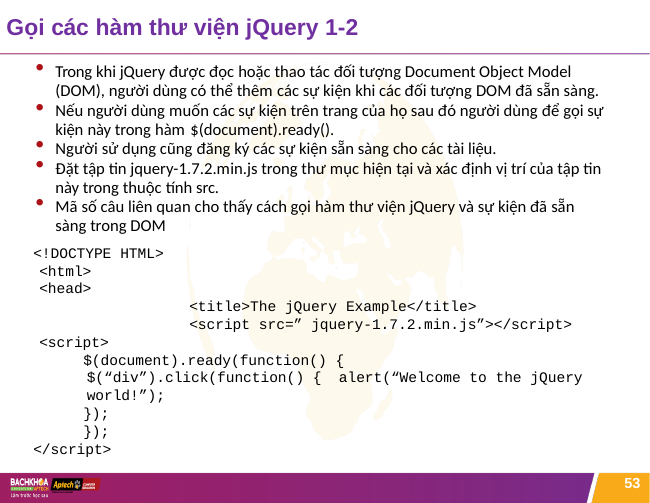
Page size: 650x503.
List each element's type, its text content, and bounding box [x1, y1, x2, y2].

text_box [480, 0, 650, 61]
text_box Trong khi jQuery được đọc hoặc thao tác đối tượng Document Object Model (DOM), người dùng có thể thêm các sự kiện khi các đối tượng DOM đã sẵn sàng. Nếu người dùng muốn các sự kiện trên trang của họ sau đó người dùng để gọi sự kiện này trong hàm $(document).ready(). Người sử dụng cũng đăng ký các sự kiện sẵn sàng cho các tài liệu. Đặt tập tin jquery-1.7.2.min.js trong thư mục hiện tại và xác định vị trí của tập tin này trong thuộc tính src. Mã số câu liên quan cho thấy cách gọi hàm thư viện jQuery và sự kiện đã sẵn sàng trong DOM [34, 59, 616, 235]
title Gọi các hàm thư viện jQuery 1-2 [5, 0, 480, 68]
slide_number 53 [617, 340, 646, 503]
text_box [0, 0, 5, 61]
list <!DOCTYPE HTML> <html> <head> <title>The jQuery Example</title> <script src=” jquery-1.7.2.min.js”></script> <script> $(document).ready(function() { $(“div”).click(function() { alert(“Welcome to the jQuery world!”); }); }); </script> [33, 240, 594, 503]
picture [0, 61, 650, 503]
